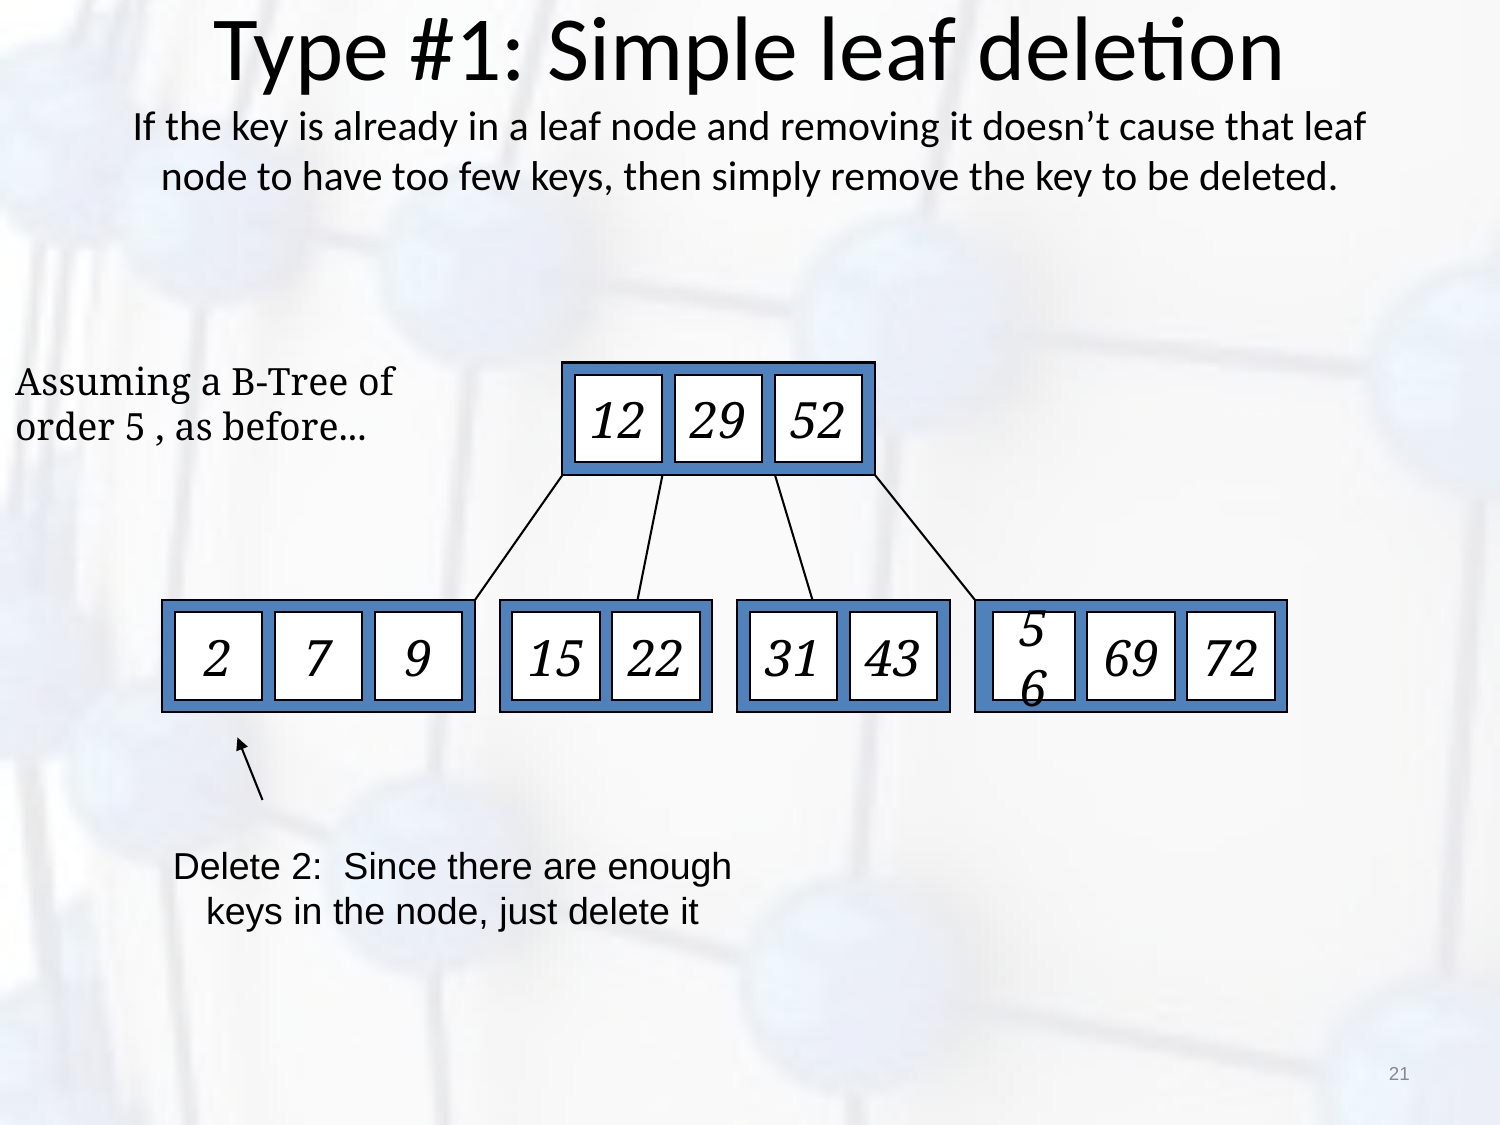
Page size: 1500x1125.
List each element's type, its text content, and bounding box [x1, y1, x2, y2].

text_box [162, 362, 1288, 713]
title Type #1: Simple leaf deletion If the key is already in a leaf node and removing it doesn’t cause that leaf node to have too few keys, then simply remove the key to be deleted. [75, 45, 1425, 233]
text_box [1074, 1042, 1425, 1103]
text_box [237, 737, 263, 801]
text_box Delete 2: Since there are enough keys in the node, just delete it [157, 835, 748, 940]
picture [0, 0, 1500, 1125]
text_box Assuming a B-Tree of order 5 , as before... [0, 350, 475, 456]
